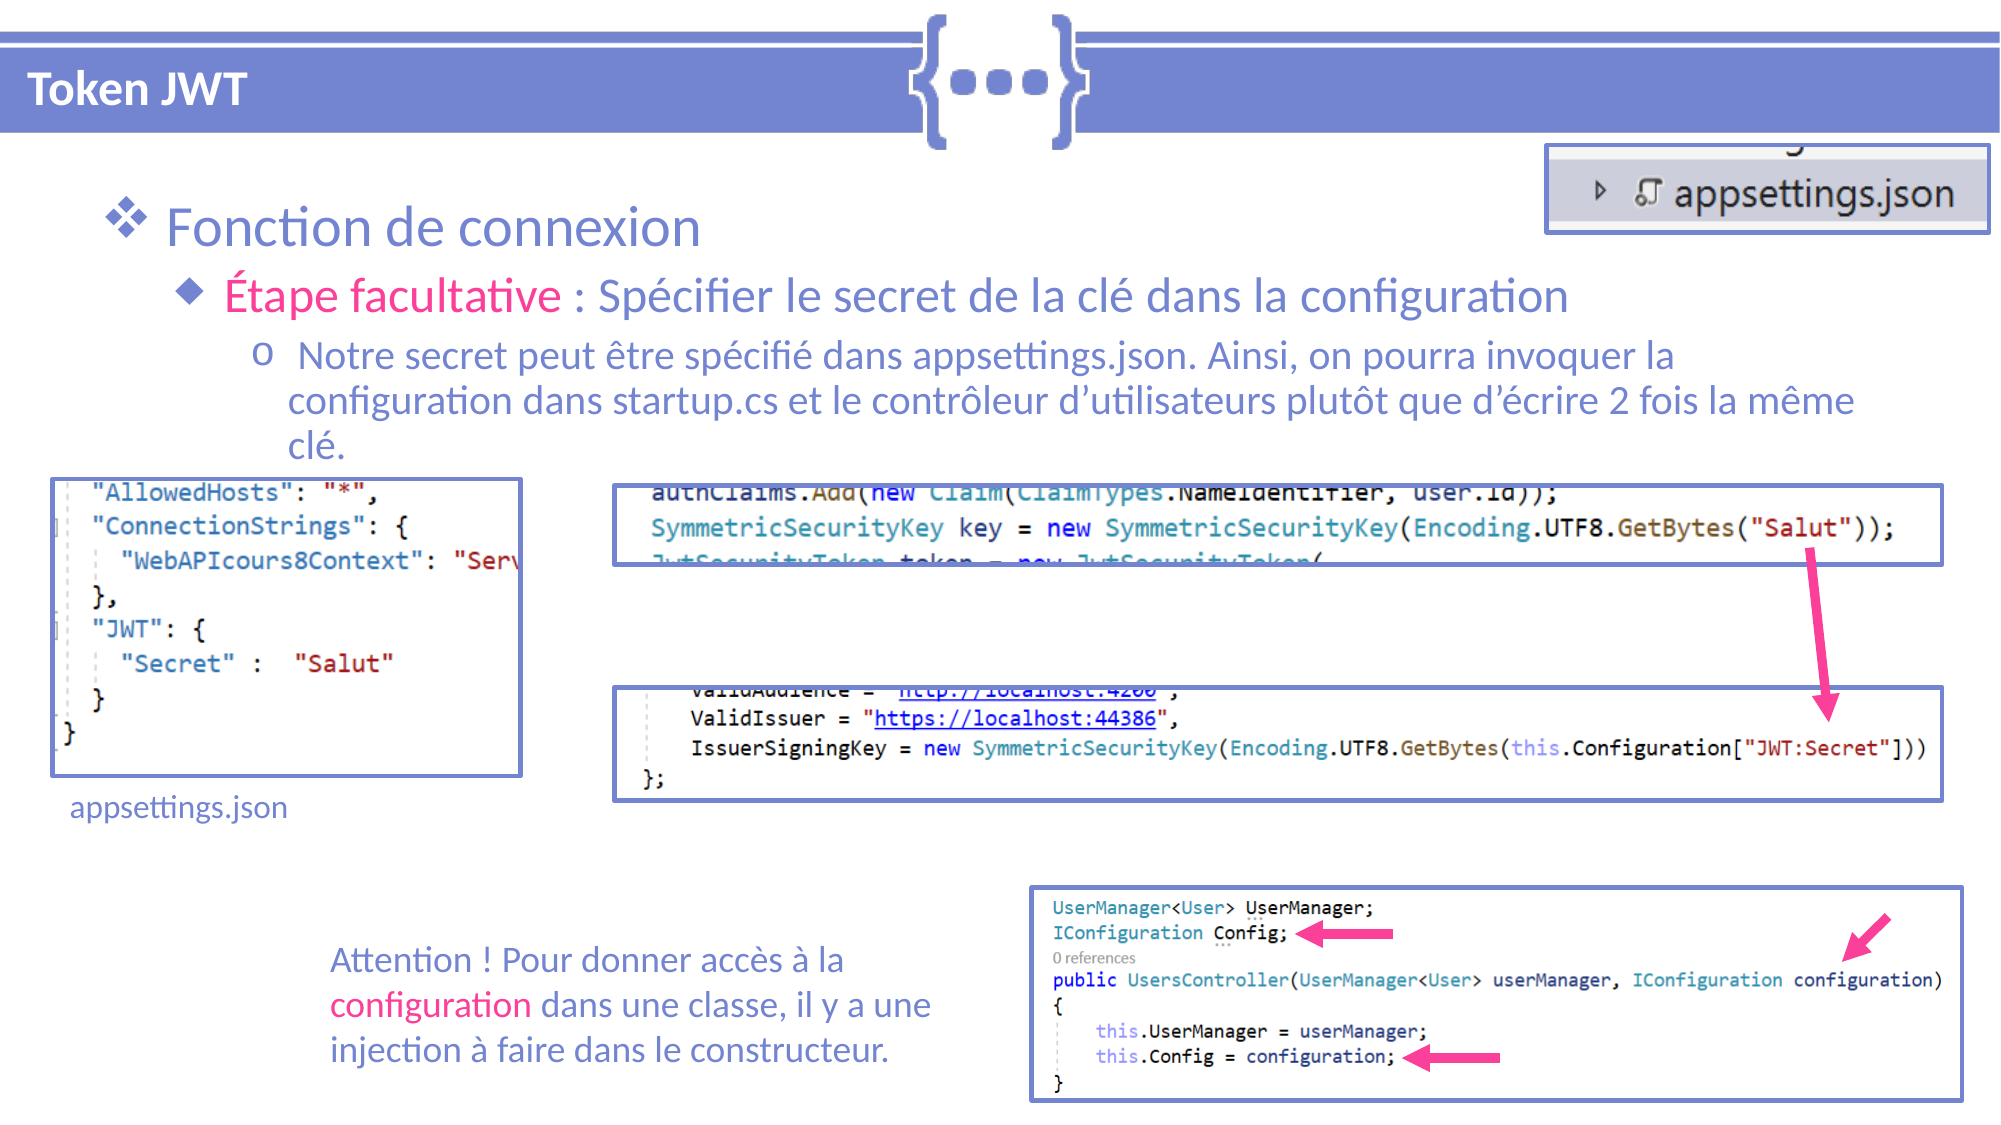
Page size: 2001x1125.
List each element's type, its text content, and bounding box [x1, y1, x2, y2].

title Token JWT [12, 58, 913, 120]
text_box appsettings.json [54, 778, 519, 833]
picture [616, 487, 1940, 563]
picture [54, 481, 519, 774]
picture [0, 4, 2000, 161]
picture [1549, 147, 1987, 231]
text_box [1809, 547, 1829, 723]
picture [616, 689, 1940, 799]
list Fonction de connexion Étape facultative : Spécifier le secret de la clé dans la configuration Notre secret peut être spécifié dans appsettings.json. Ainsi, on pourra invoquer la configuration dans startup.cs et le contrôleur d’utilisateurs plutôt que d’écrire 2 fois la même clé. [85, 188, 1910, 1014]
text_box Attention ! Pour donner accès à la configuration dans une classe, il y a une injection à faire dans le constructeur. [315, 927, 998, 1078]
picture [1034, 889, 1960, 1098]
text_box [1841, 916, 1889, 962]
